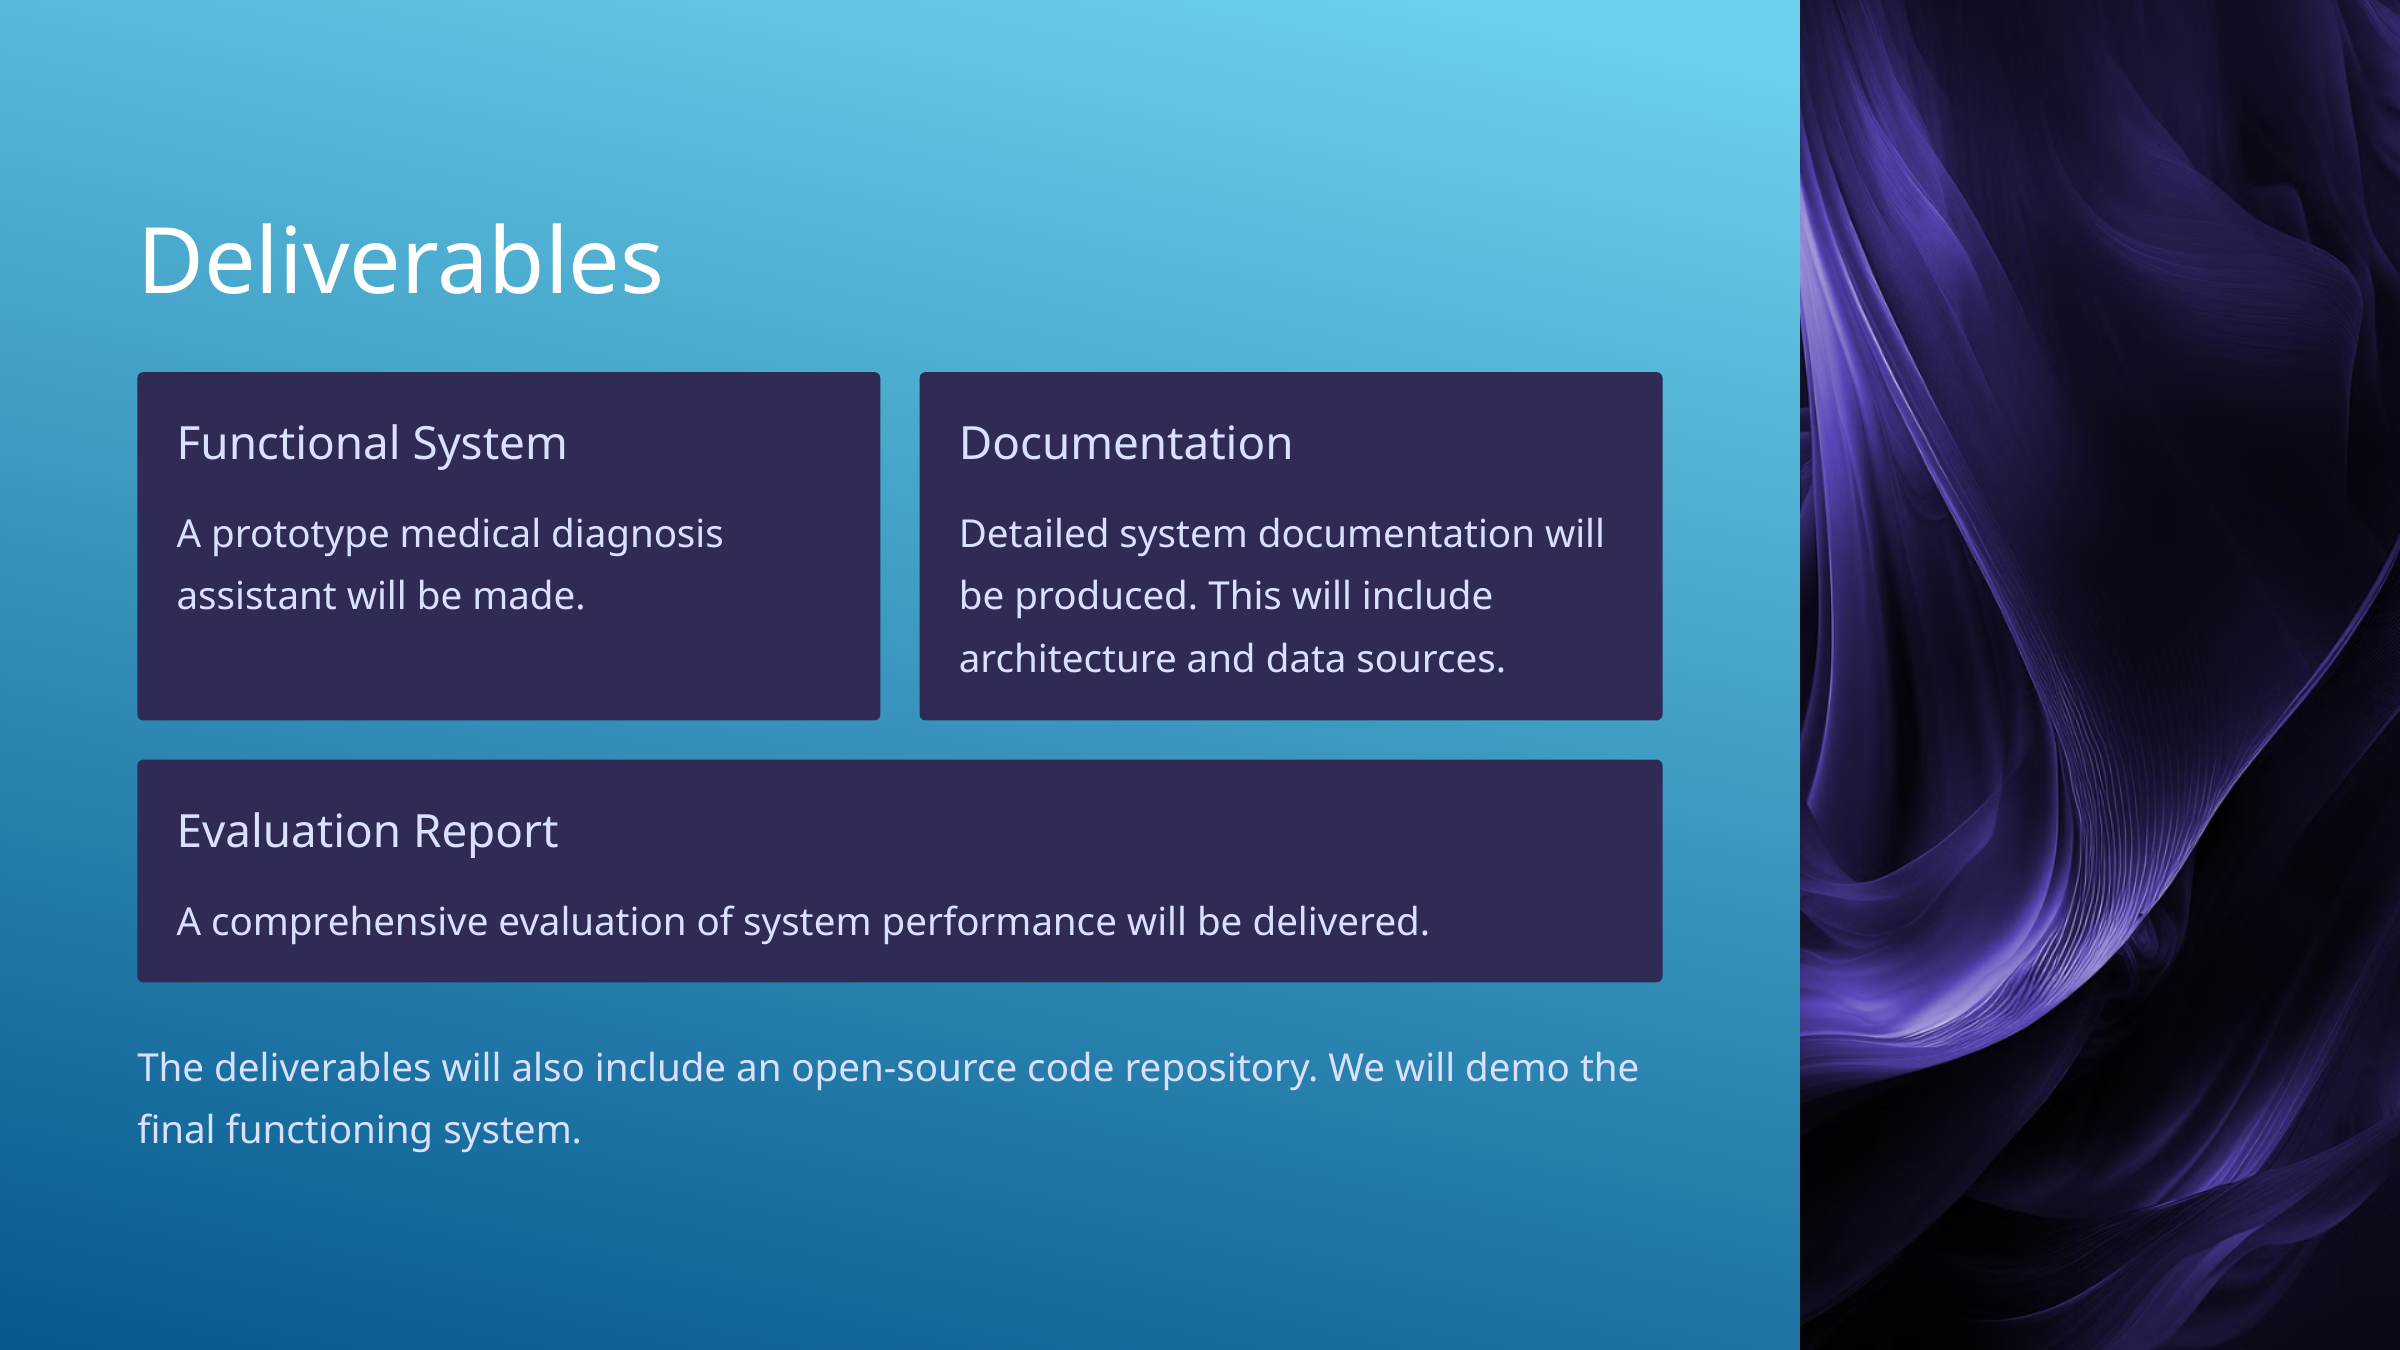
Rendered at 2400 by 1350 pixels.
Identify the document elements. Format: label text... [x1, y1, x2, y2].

text_box Evaluation Report [176, 798, 639, 857]
text_box [137, 372, 881, 721]
text_box Documentation [958, 411, 1421, 470]
text_box [137, 759, 1663, 983]
text_box A comprehensive evaluation of system performance will be delivered. [176, 880, 1624, 943]
text_box Deliverables [137, 197, 1062, 314]
text_box Detailed system documentation will be produced. This will include architecture and data sources. [958, 492, 1624, 682]
text_box [919, 372, 1663, 721]
text_box The deliverables will also include an open-source code repository. We will demo the final functioning system. [137, 1026, 1663, 1153]
picture [1799, 0, 2400, 1350]
text_box A prototype medical diagnosis assistant will be made. [176, 492, 842, 619]
text_box Functional System [176, 411, 639, 470]
